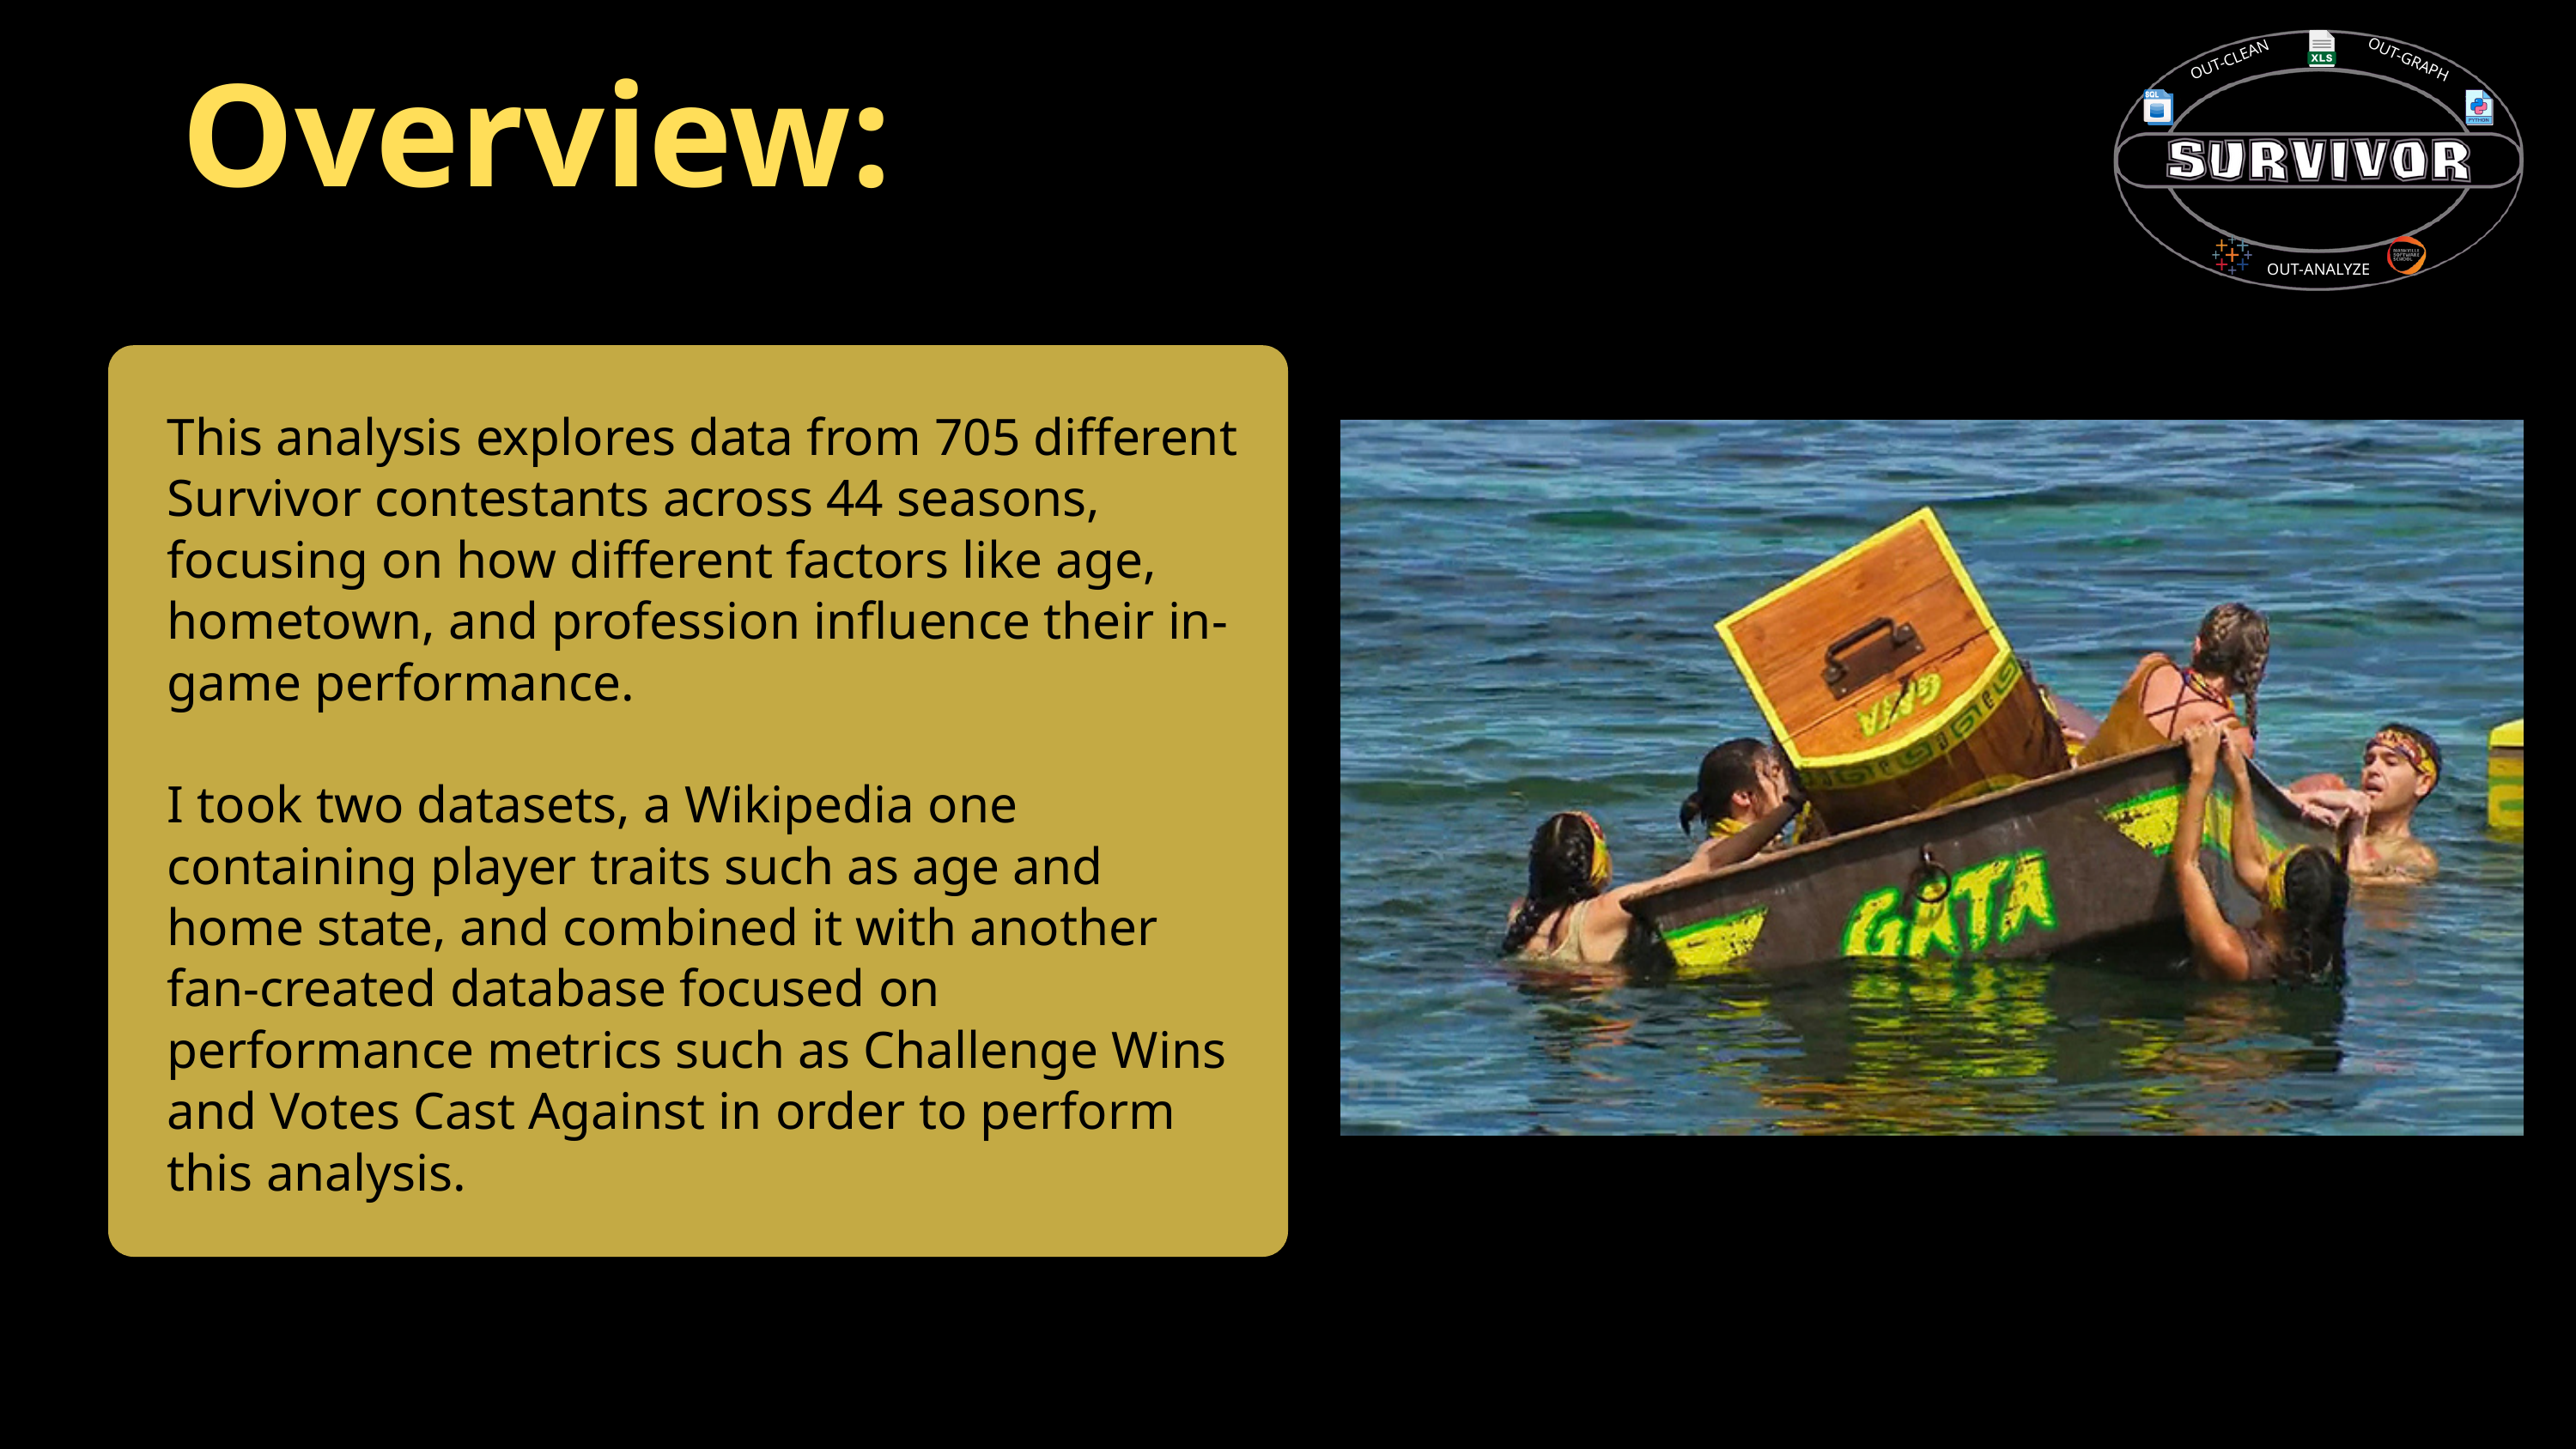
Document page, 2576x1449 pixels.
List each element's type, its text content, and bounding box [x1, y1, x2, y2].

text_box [2113, 28, 2524, 292]
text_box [107, 344, 1289, 1258]
text_box Overview: [144, 64, 1376, 215]
text_box [1340, 420, 2524, 1136]
